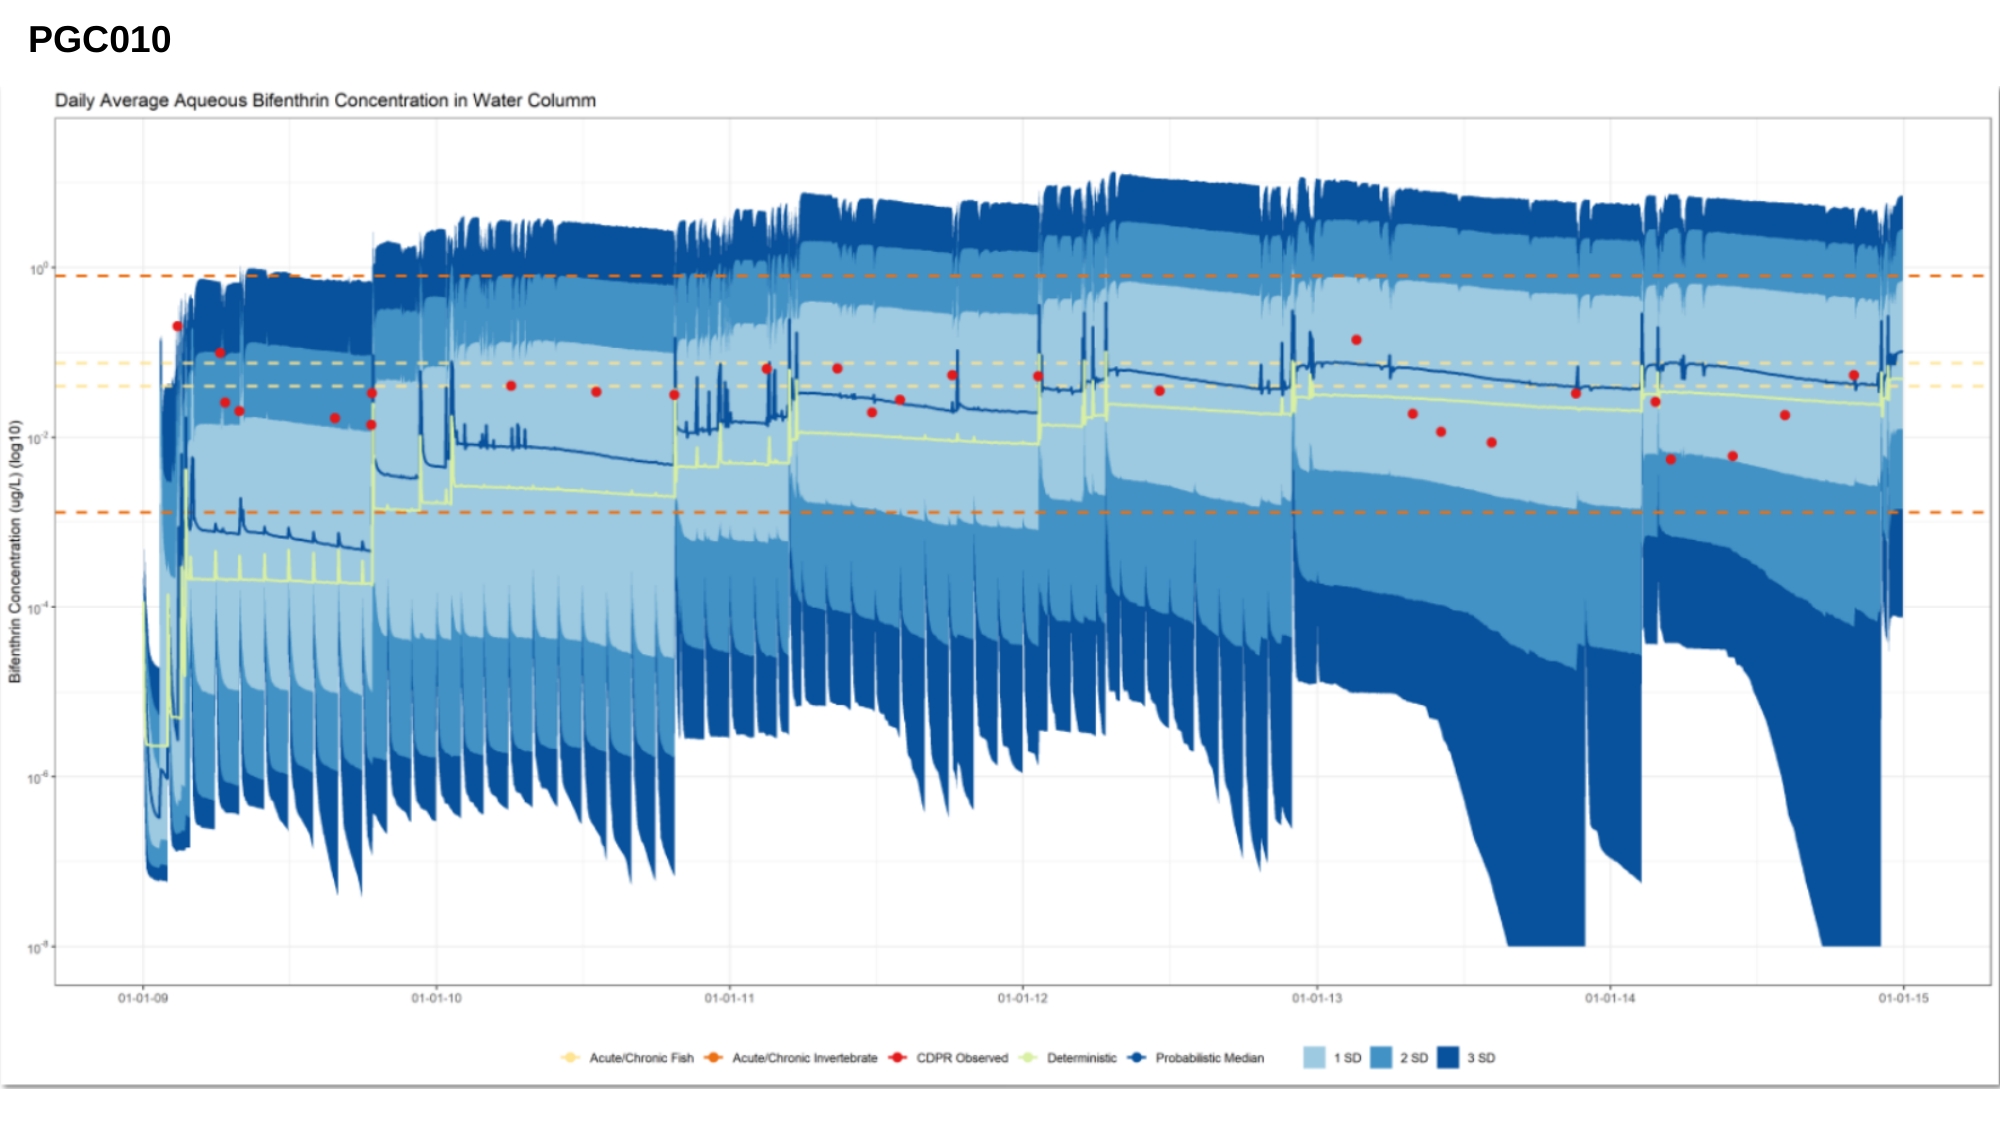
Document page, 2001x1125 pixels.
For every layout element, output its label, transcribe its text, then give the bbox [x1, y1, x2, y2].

picture [0, 85, 2000, 1089]
text_box PGC010 [13, 7, 370, 68]
